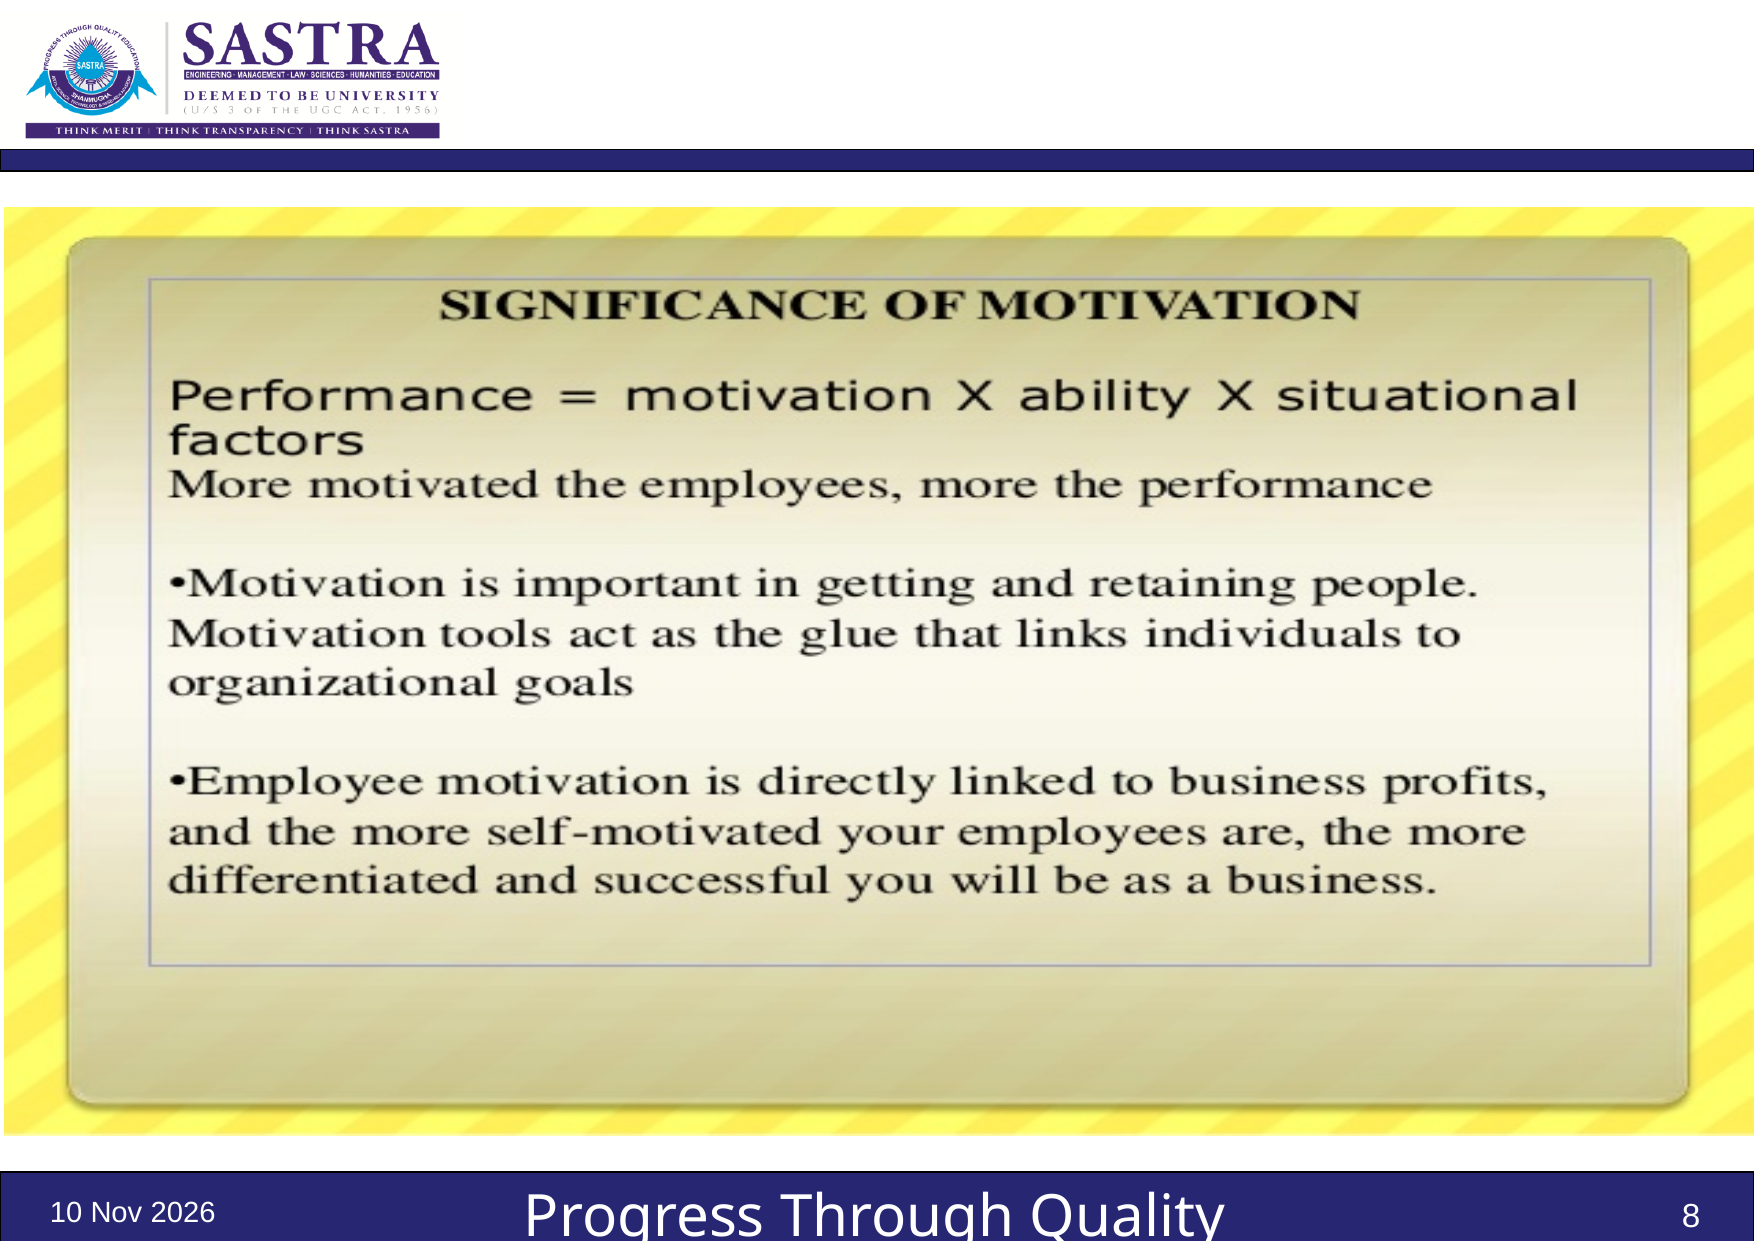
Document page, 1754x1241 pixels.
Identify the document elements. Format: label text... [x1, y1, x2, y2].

picture [0, 13, 465, 146]
slide_number 9-Sep-24 [32, 1184, 267, 1236]
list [4, 207, 1754, 1137]
slide_number 8 [1307, 1184, 1718, 1237]
